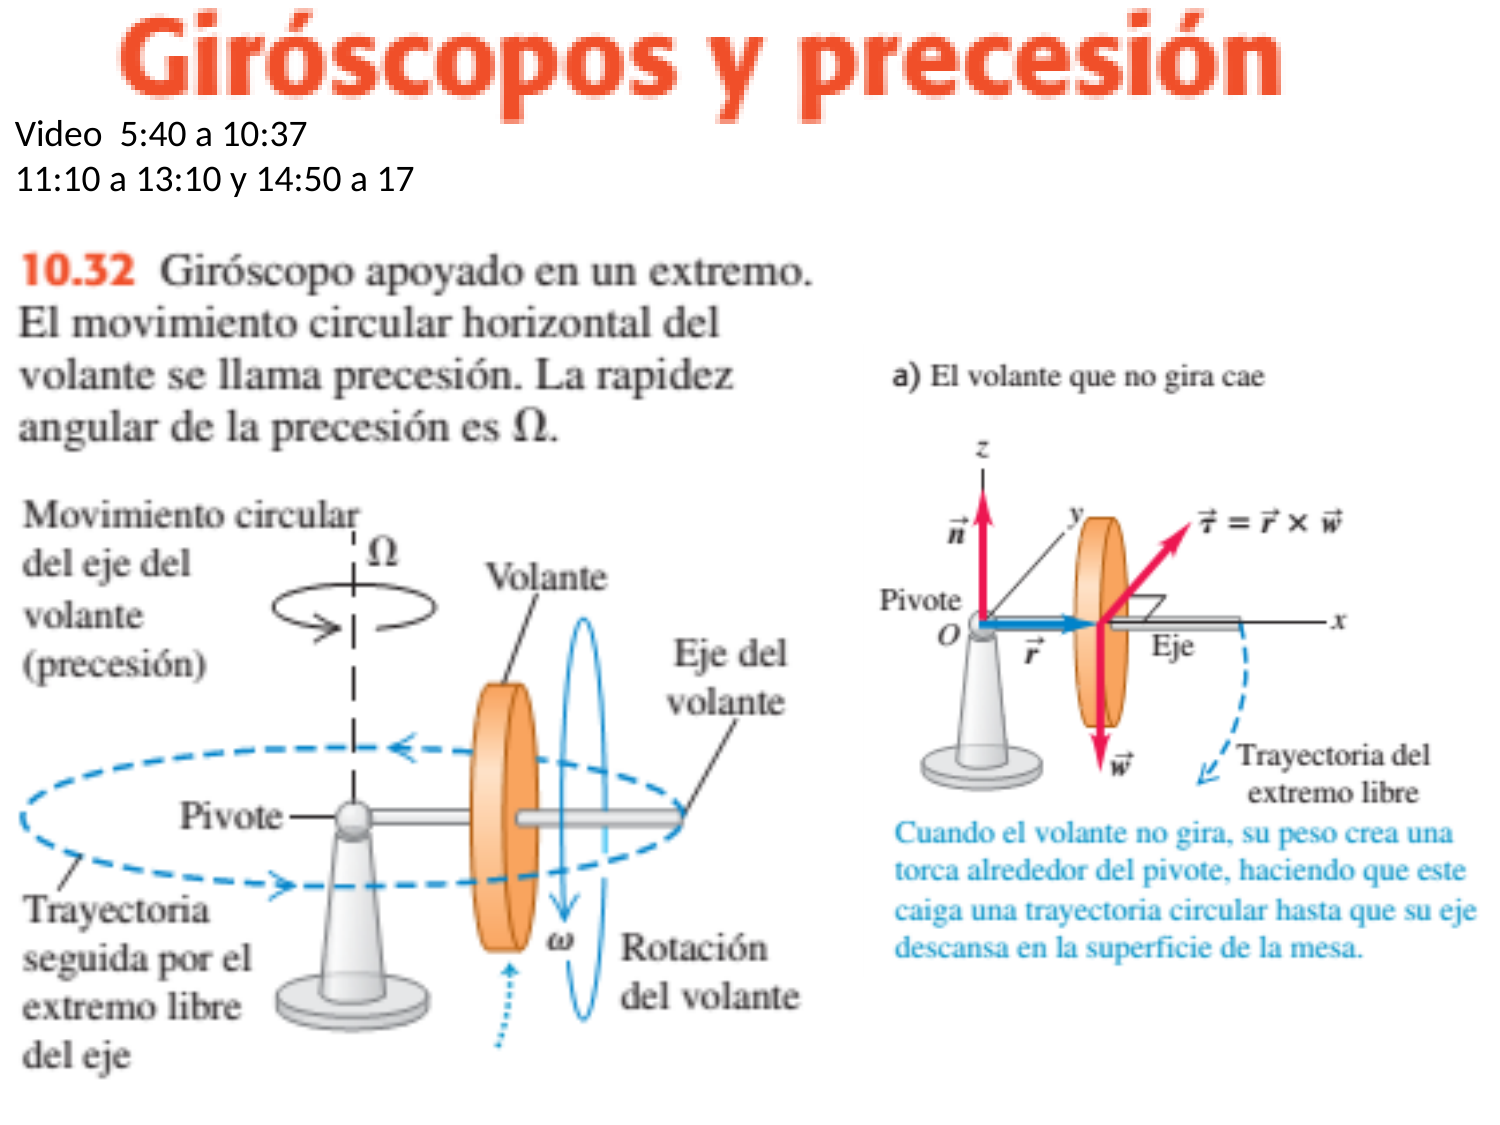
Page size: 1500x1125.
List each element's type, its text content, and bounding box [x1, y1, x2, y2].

picture [88, 0, 1382, 153]
picture [0, 231, 1500, 1090]
text_box Video 5:40 a 10:37 11:10 a 13:10 y 14:50 a 17 [0, 101, 556, 206]
